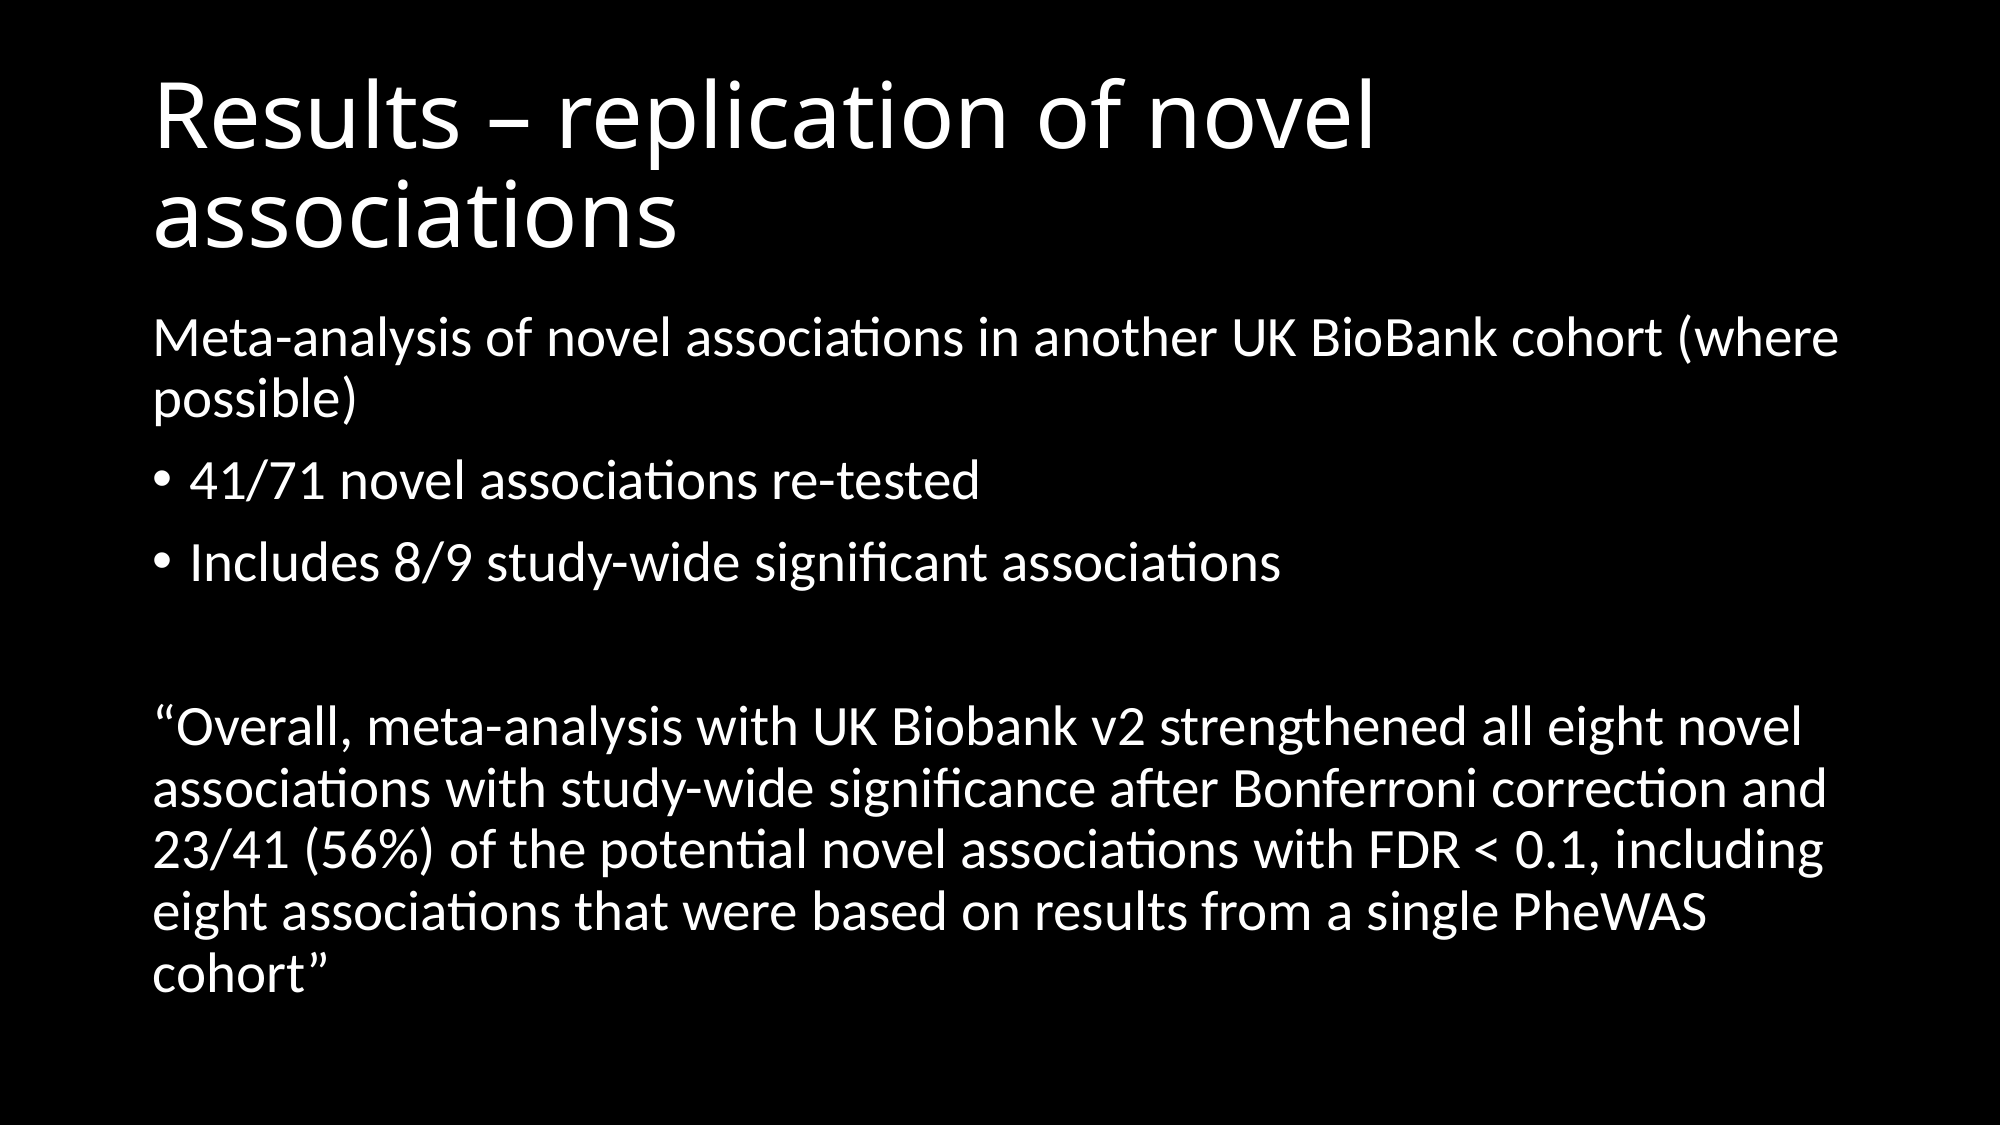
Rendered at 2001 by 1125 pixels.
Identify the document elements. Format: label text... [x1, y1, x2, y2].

title Results – replication of novel associations [137, 59, 1863, 278]
list Meta-analysis of novel associations in another UK BioBank cohort (where possible) 41/71 novel associations re-tested Includes 8/9 study-wide significant associations “Overall, meta-analysis with UK Biobank v2 strengthened all eight novel associations with study-wide significance after Bonferroni correction and 23/41 (56%) of the potential novel associations with FDR < 0.1, including eight associations that were based on results from a single PheWAS cohort” [137, 299, 1863, 1014]
